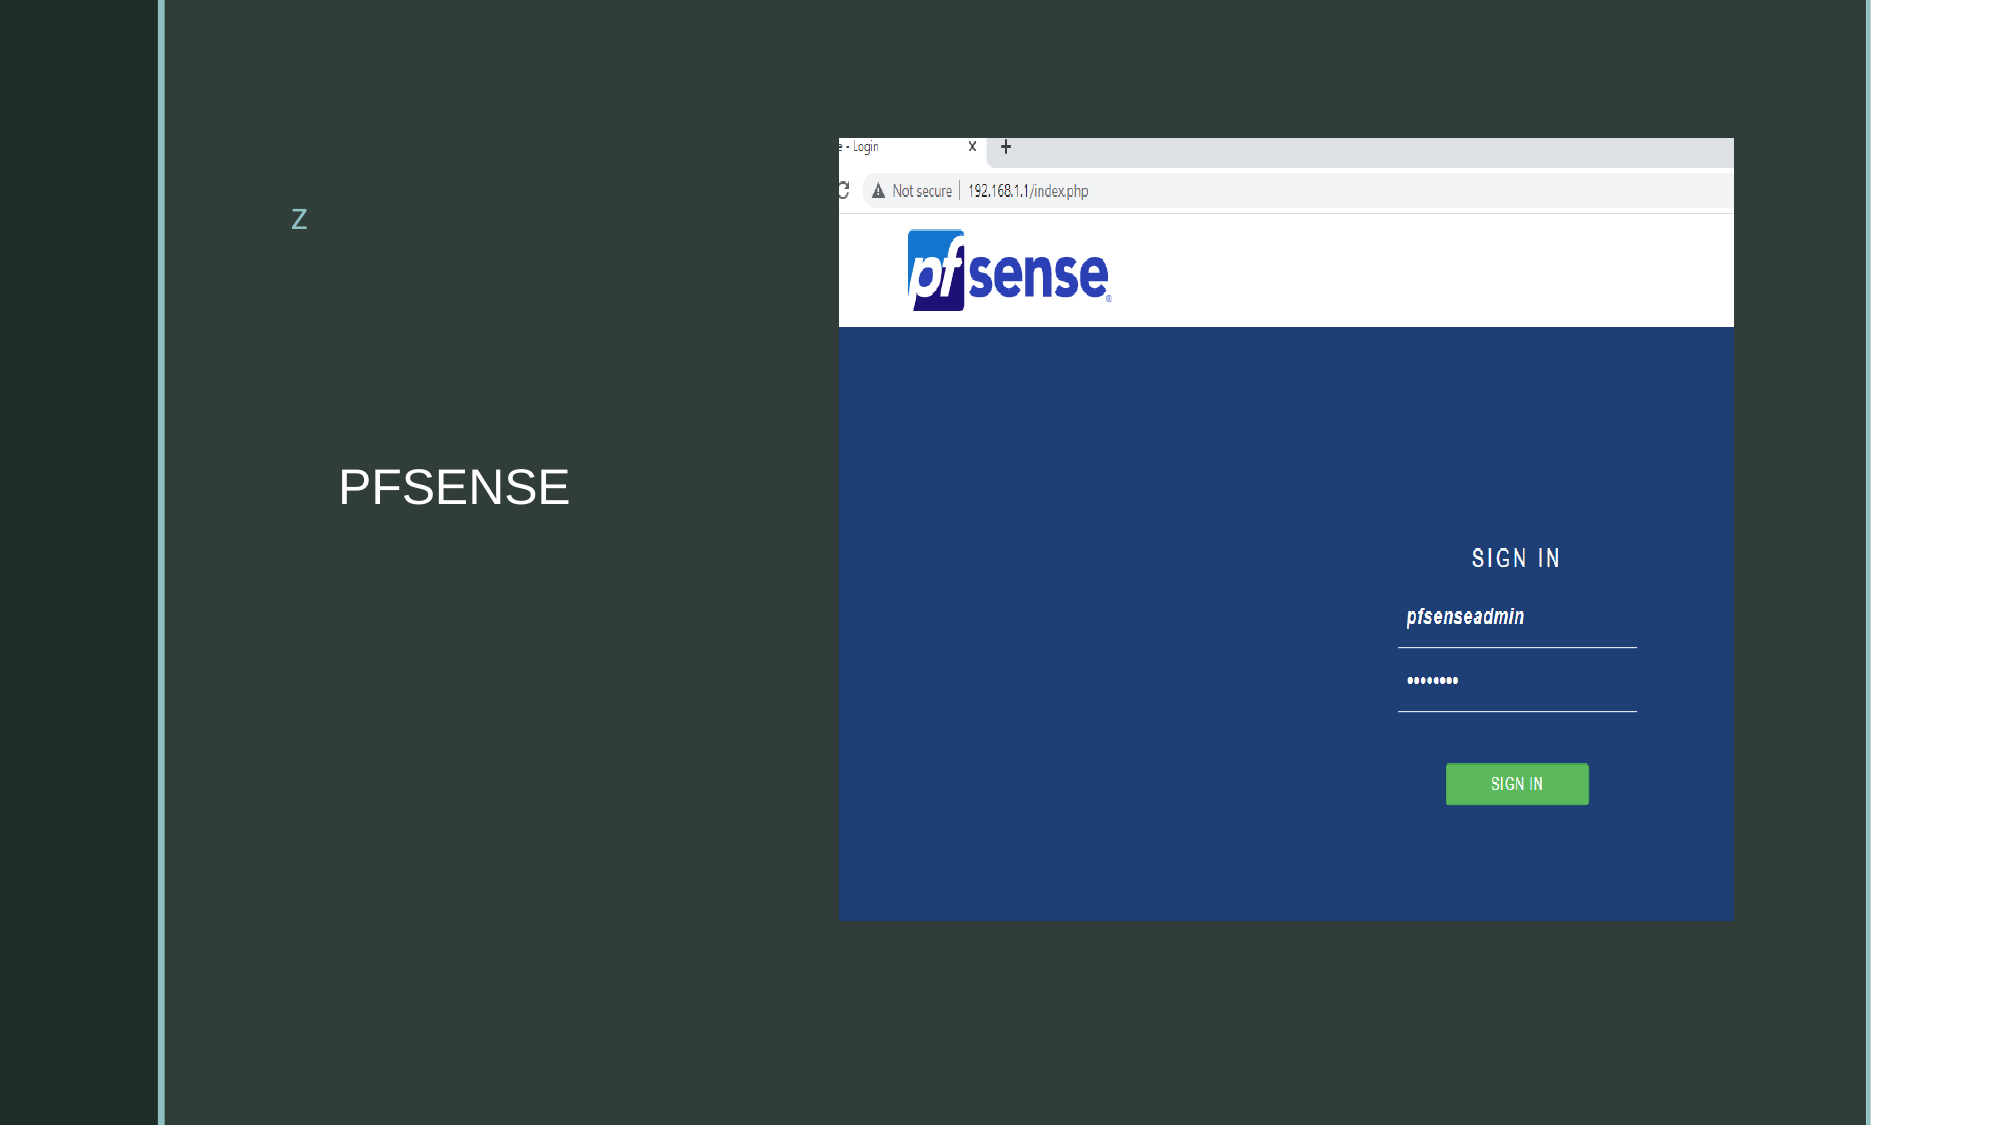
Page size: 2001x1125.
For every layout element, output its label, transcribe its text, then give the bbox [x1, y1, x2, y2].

picture [839, 138, 1734, 922]
title PFSENSE [323, 210, 761, 523]
